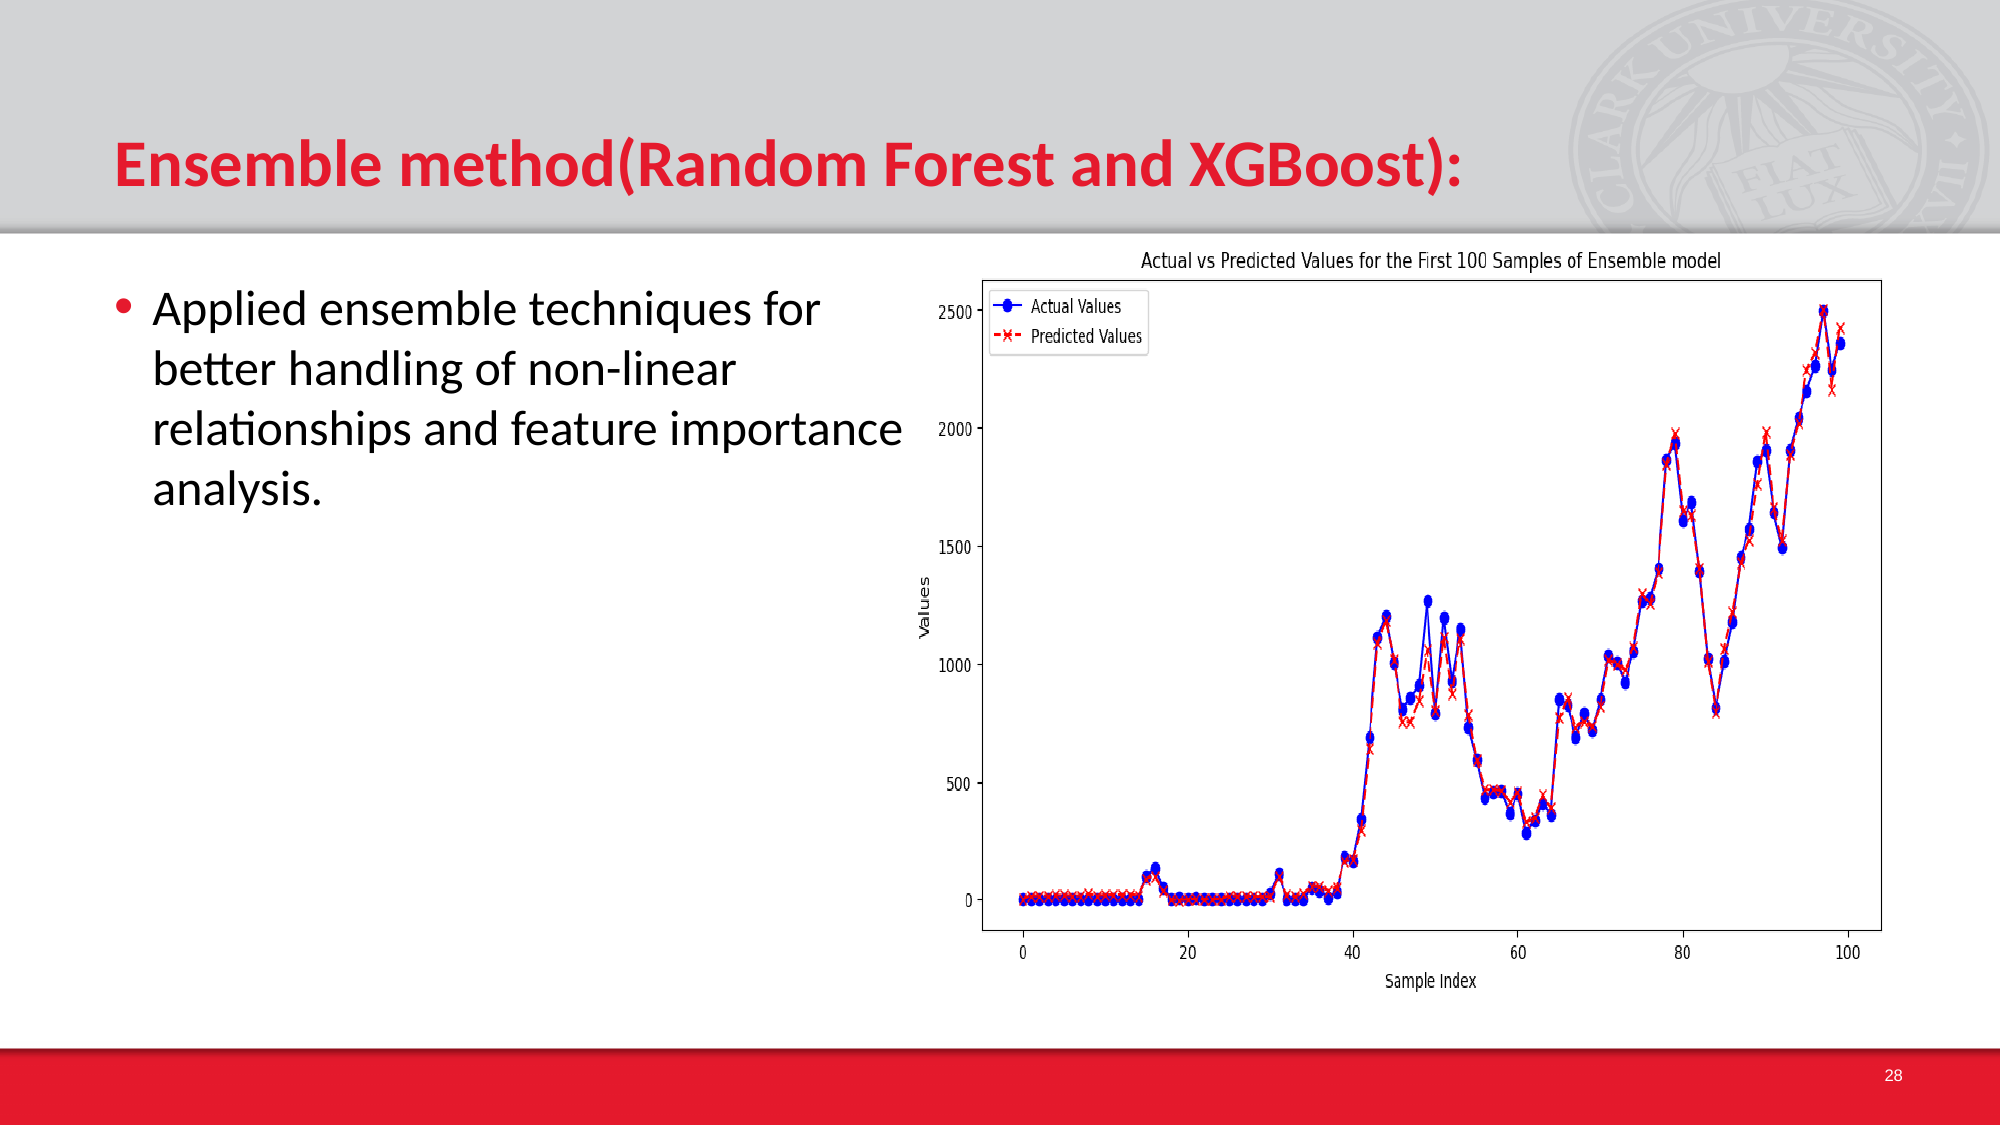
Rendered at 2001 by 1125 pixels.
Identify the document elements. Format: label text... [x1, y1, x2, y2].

title Ensemble method(Random Forest and XGBoost): [99, 19, 1531, 207]
picture [0, 0, 2000, 1006]
list Applied ensemble techniques for better handling of non-linear relationships and feature importance analysis. [99, 268, 904, 1005]
picture [0, 1041, 2000, 1125]
slide_number 28 [1436, 1045, 1904, 1105]
